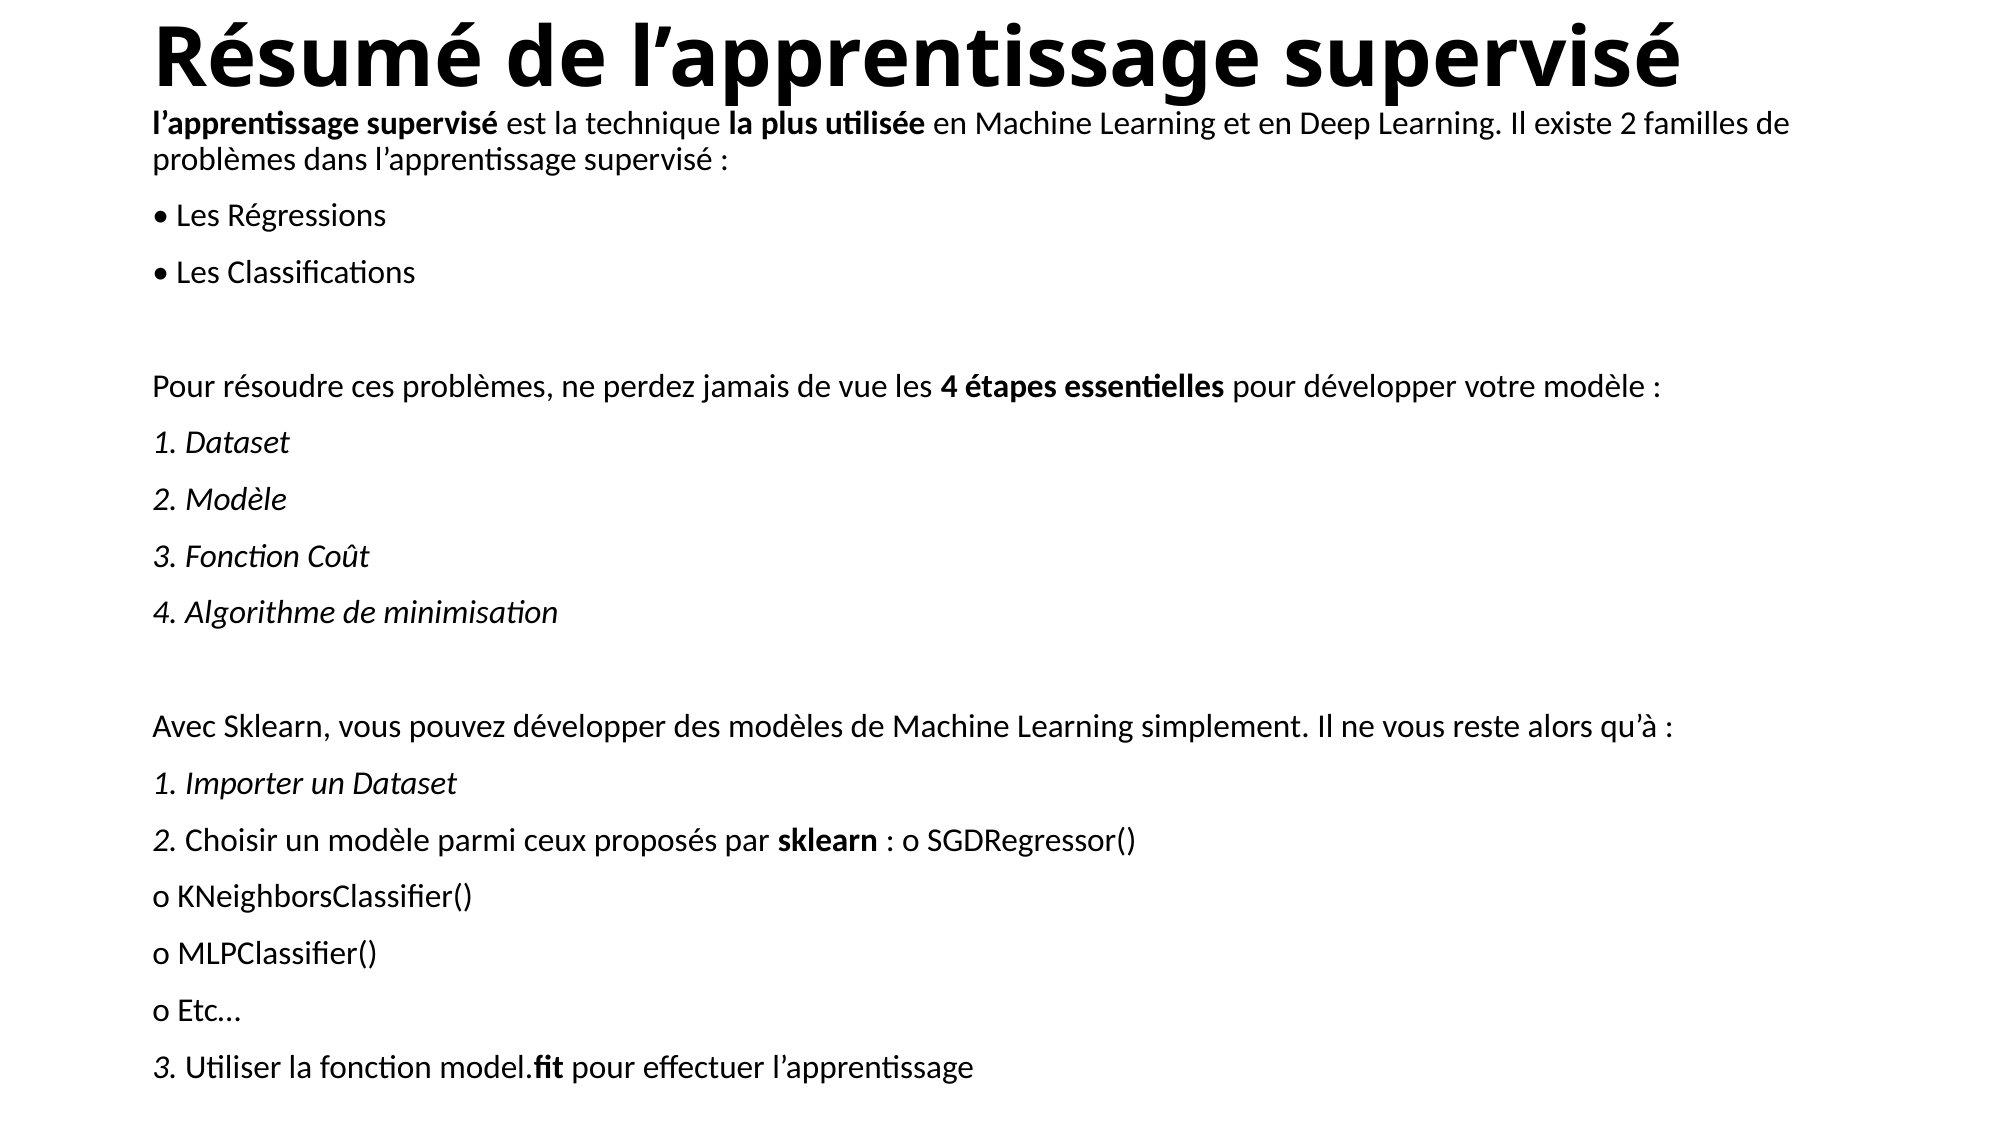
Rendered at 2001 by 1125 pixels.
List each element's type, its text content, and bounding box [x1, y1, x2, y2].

title Résumé de l’apprentissage supervisé [137, 21, 1863, 97]
list l’apprentissage supervisé est la technique la plus utilisée en Machine Learning et en Deep Learning. Il existe 2 familles de problèmes dans l’apprentissage supervisé : • Les Régressions • Les Classifications Pour résoudre ces problèmes, ne perdez jamais de vue les 4 étapes essentielles pour développer votre modèle : 1. Dataset 2. Modèle 3. Fonction Coût 4. Algorithme de minimisation Avec Sklearn, vous pouvez développer des modèles de Machine Learning simplement. Il ne vous reste alors qu’à : 1. Importer un Dataset 2. Choisir un modèle parmi ceux proposés par sklearn : o SGDRegressor() o KNeighborsClassifier() o MLPClassifier() o Etc… 3. Utiliser la fonction model.fit pour effectuer l’apprentissage [137, 97, 1936, 1104]
